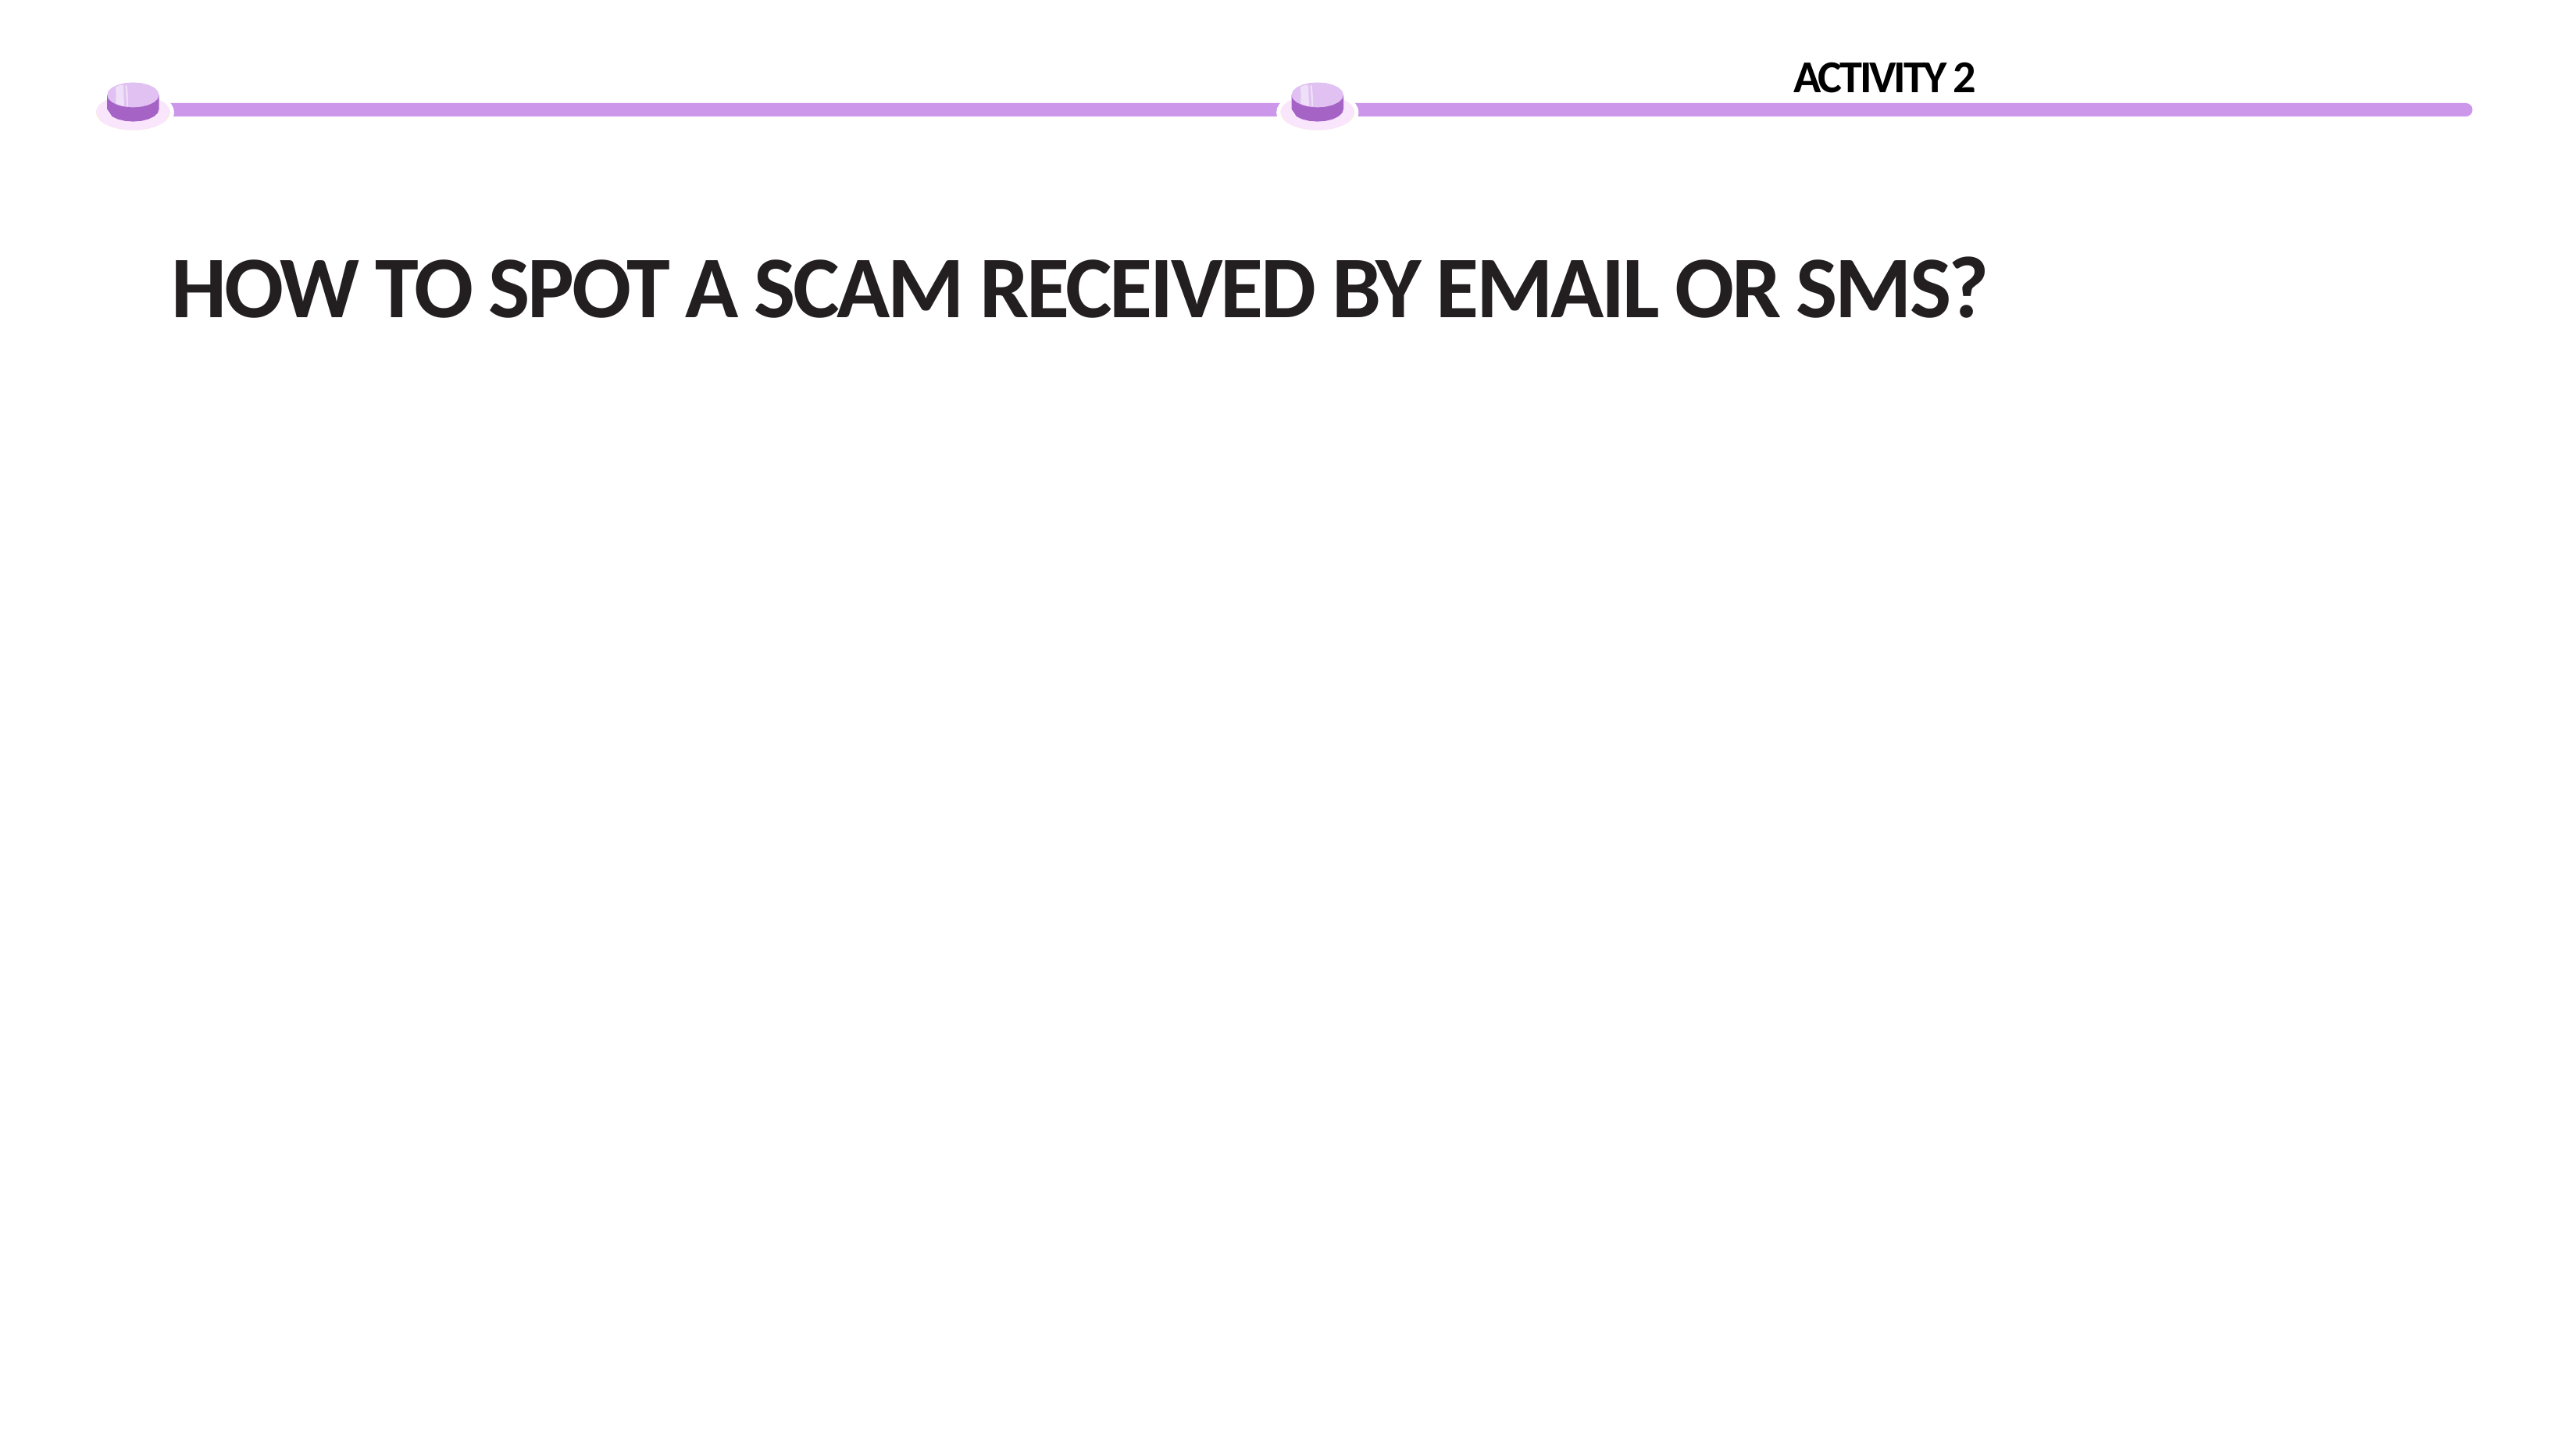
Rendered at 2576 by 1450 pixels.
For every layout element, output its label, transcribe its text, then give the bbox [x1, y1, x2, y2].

text_box ACTIVITY 2 [1791, 45, 1977, 77]
text_box HOW TO SPOT A SCAM RECEIVED BY EMAIL OR SMS? [169, 227, 2548, 336]
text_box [91, 78, 2473, 135]
